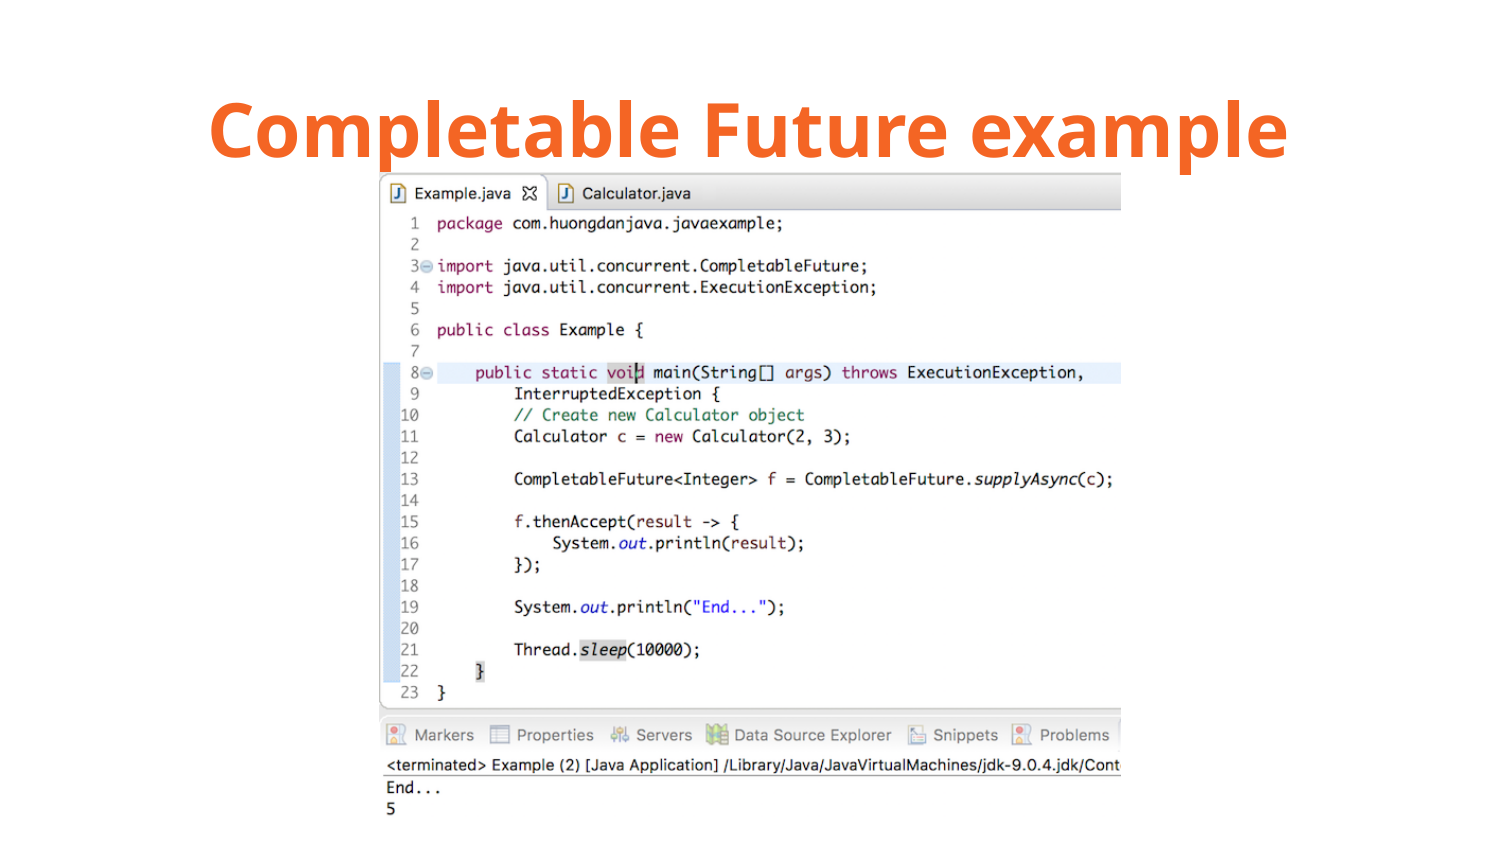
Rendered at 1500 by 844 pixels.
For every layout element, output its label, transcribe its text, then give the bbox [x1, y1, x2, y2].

title Completable Future example [49, 67, 1448, 173]
picture [378, 172, 1121, 827]
